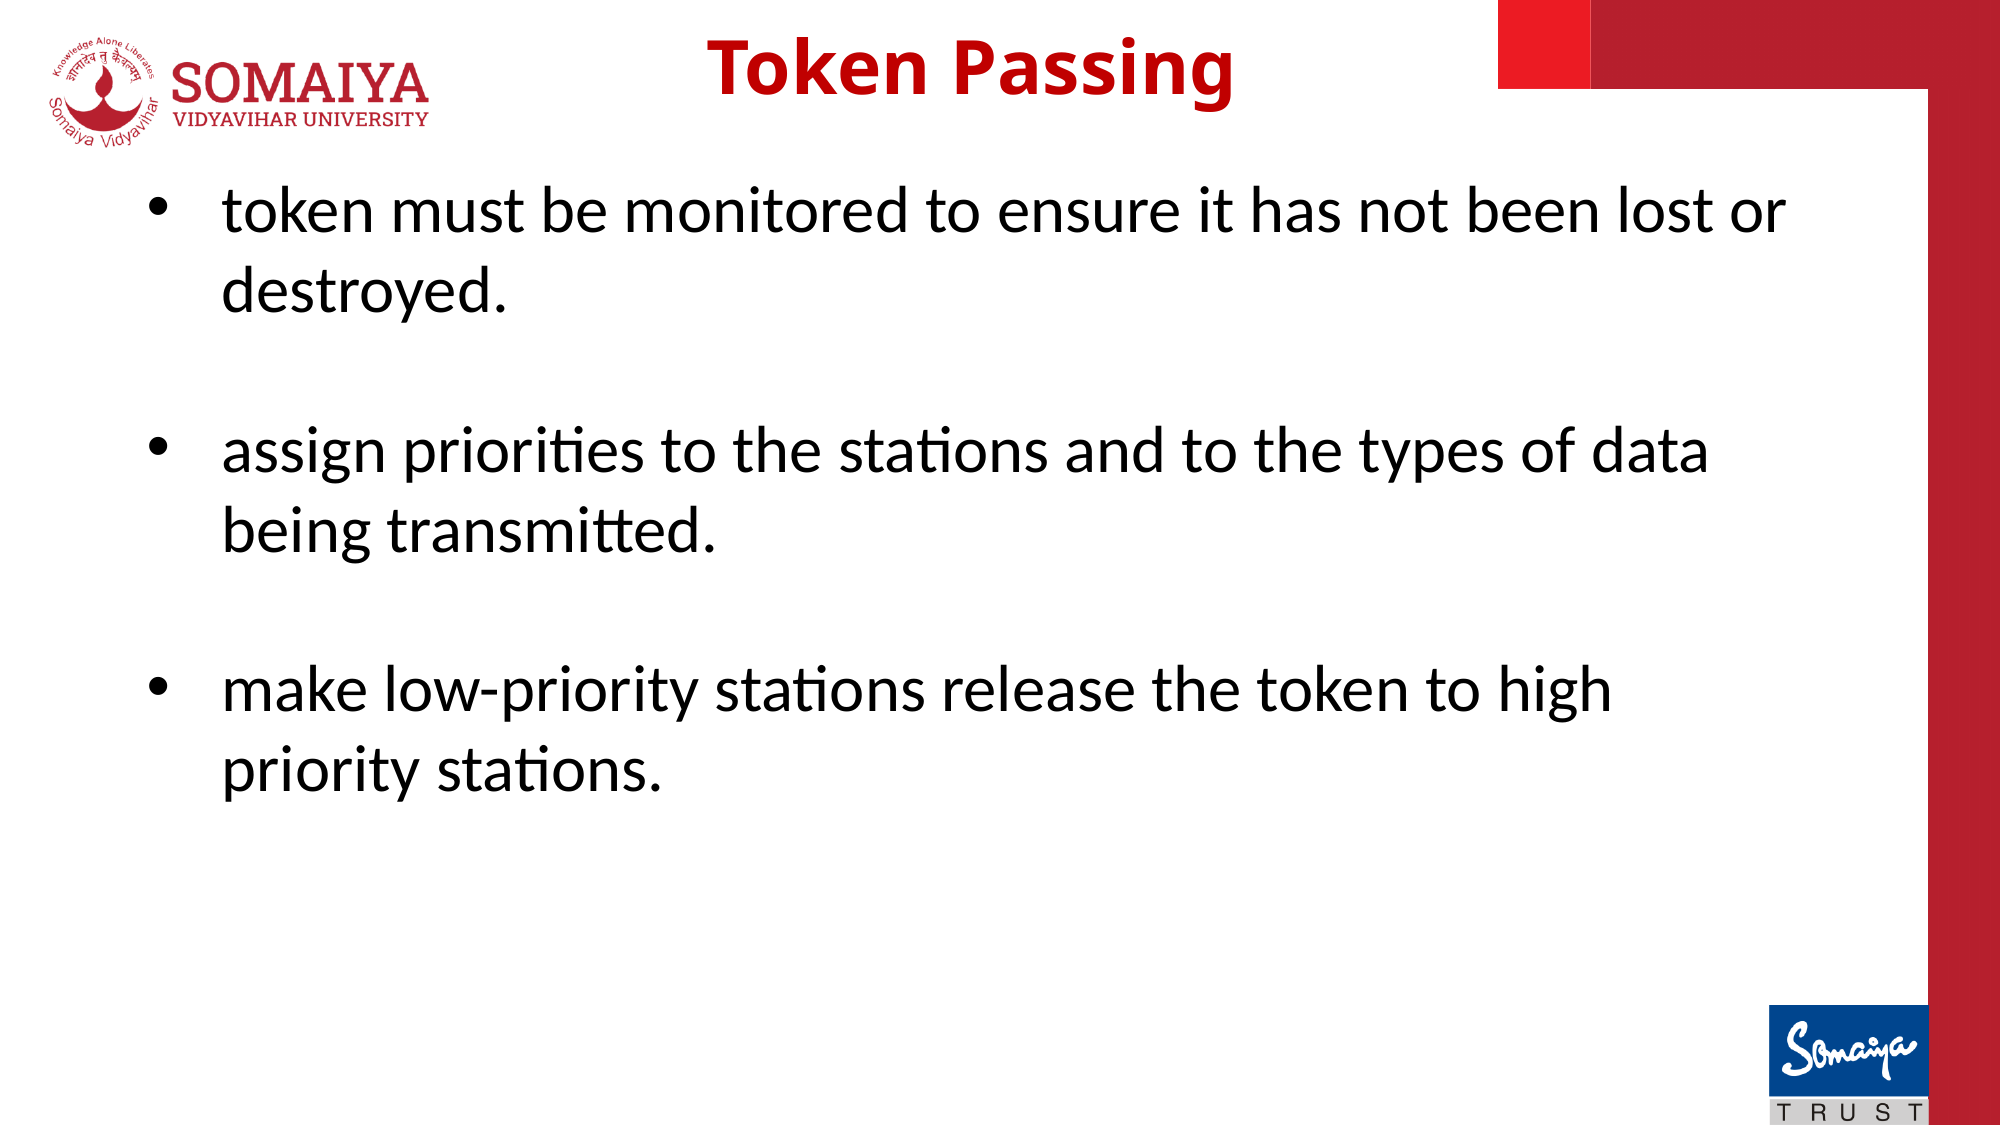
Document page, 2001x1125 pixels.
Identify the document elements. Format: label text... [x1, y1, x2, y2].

text_box token must be monitored to ensure it has not been lost or destroyed. assign priorities to the stations and to the types of data being transmitted. make low-priority stations release the token to high priority stations. [131, 158, 1812, 1053]
picture [14, 28, 463, 175]
title Token Passing [353, 0, 1591, 158]
picture [1498, 0, 2000, 1125]
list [1769, 1005, 1929, 1125]
